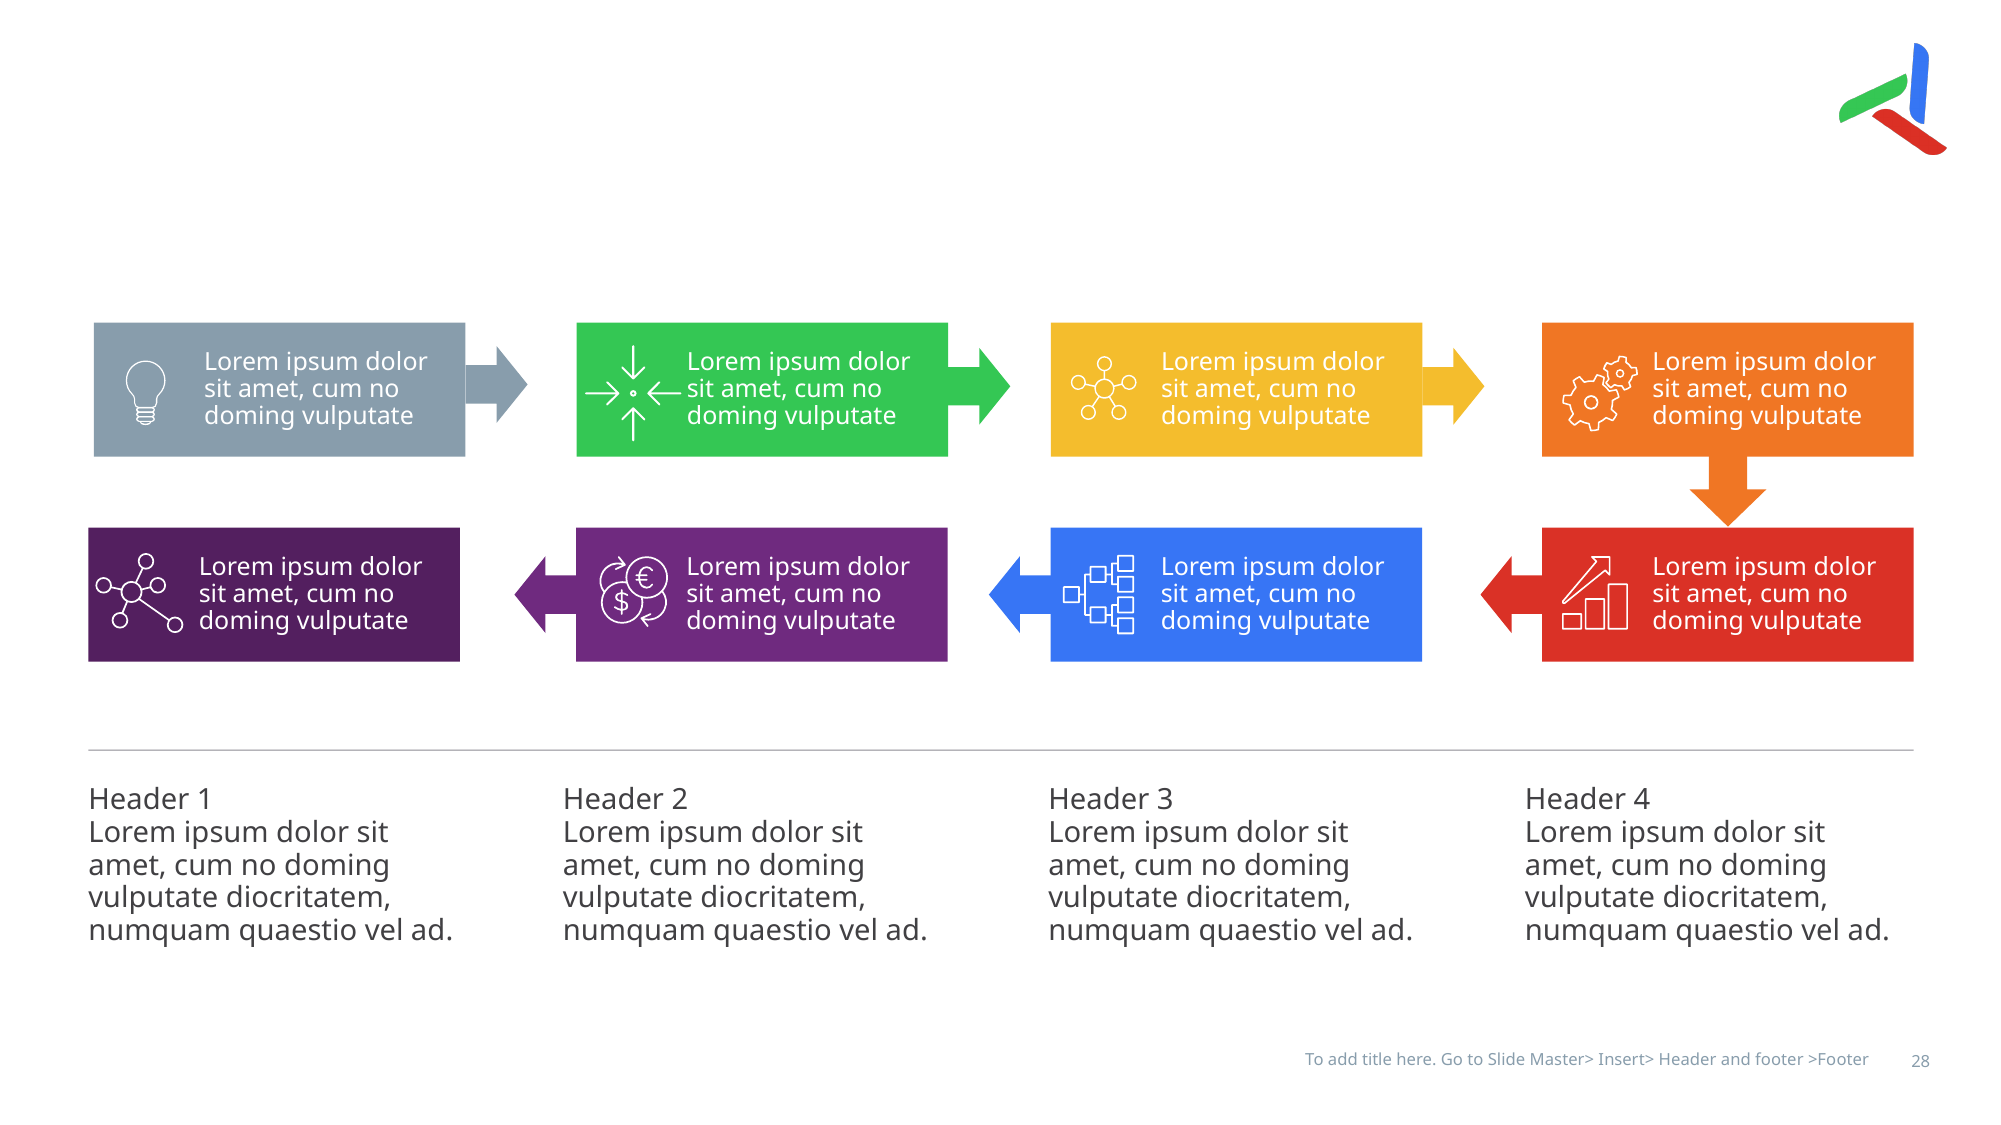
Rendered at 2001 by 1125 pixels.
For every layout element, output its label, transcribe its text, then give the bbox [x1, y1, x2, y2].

text_box Header 2 Lorem ipsum dolor sit amet, cum no doming vulputate diocritatem, numquam quaestio vel ad. [562, 783, 944, 948]
text_box [585, 381, 620, 406]
text_box Lorem ipsum dolor sit amet, cum no doming vulputate [1050, 322, 1423, 457]
text_box [647, 381, 682, 406]
text_box [513, 554, 578, 635]
text_box [1479, 554, 1544, 635]
footer To add title here. Go to Slide Master> Insert> Header and footer >Footer [1222, 1040, 1885, 1079]
text_box Lorem ipsum dolor sit amet, cum no doming vulputate [1050, 527, 1423, 662]
text_box Lorem ipsum dolor sit amet, cum no doming vulputate [88, 527, 460, 662]
text_box [1688, 451, 1768, 528]
text_box Header 1 Lorem ipsum dolor sit amet, cum no doming vulputate diocritatem, numquam quaestio vel ad. [88, 783, 470, 948]
text_box Lorem ipsum dolor sit amet, cum no doming vulputate [576, 527, 948, 662]
text_box [621, 345, 646, 380]
text_box [1421, 346, 1486, 427]
text_box [1584, 598, 1606, 630]
text_box [1607, 583, 1628, 630]
text_box [125, 360, 166, 408]
text_box [1562, 556, 1611, 605]
text_box Lorem ipsum dolor sit amet, cum no doming vulputate [576, 322, 949, 457]
text_box [629, 390, 637, 397]
picture [1839, 43, 1947, 155]
text_box [1070, 356, 1137, 420]
text_box Header 4 Lorem ipsum dolor sit amet, cum no doming vulputate diocritatem, numquam quaestio vel ad. [1524, 783, 1907, 948]
text_box [621, 407, 646, 442]
text_box [464, 344, 529, 425]
text_box [139, 420, 152, 426]
text_box [1062, 554, 1135, 635]
text_box Lorem ipsum dolor sit amet, cum no doming vulputate [1542, 322, 1914, 457]
text_box [136, 406, 155, 413]
text_box Lorem ipsum dolor sit amet, cum no doming vulputate [93, 322, 466, 457]
text_box [599, 556, 668, 627]
text_box [95, 553, 184, 634]
text_box [988, 554, 1052, 635]
text_box [136, 416, 155, 422]
text_box Header 3 Lorem ipsum dolor sit amet, cum no doming vulputate diocritatem, numquam quaestio vel ad. [1048, 783, 1430, 948]
text_box [947, 346, 1011, 427]
text_box [1562, 613, 1583, 630]
text_box [1562, 355, 1638, 432]
text_box Lorem ipsum dolor sit amet, cum no doming vulputate [1542, 527, 1914, 662]
